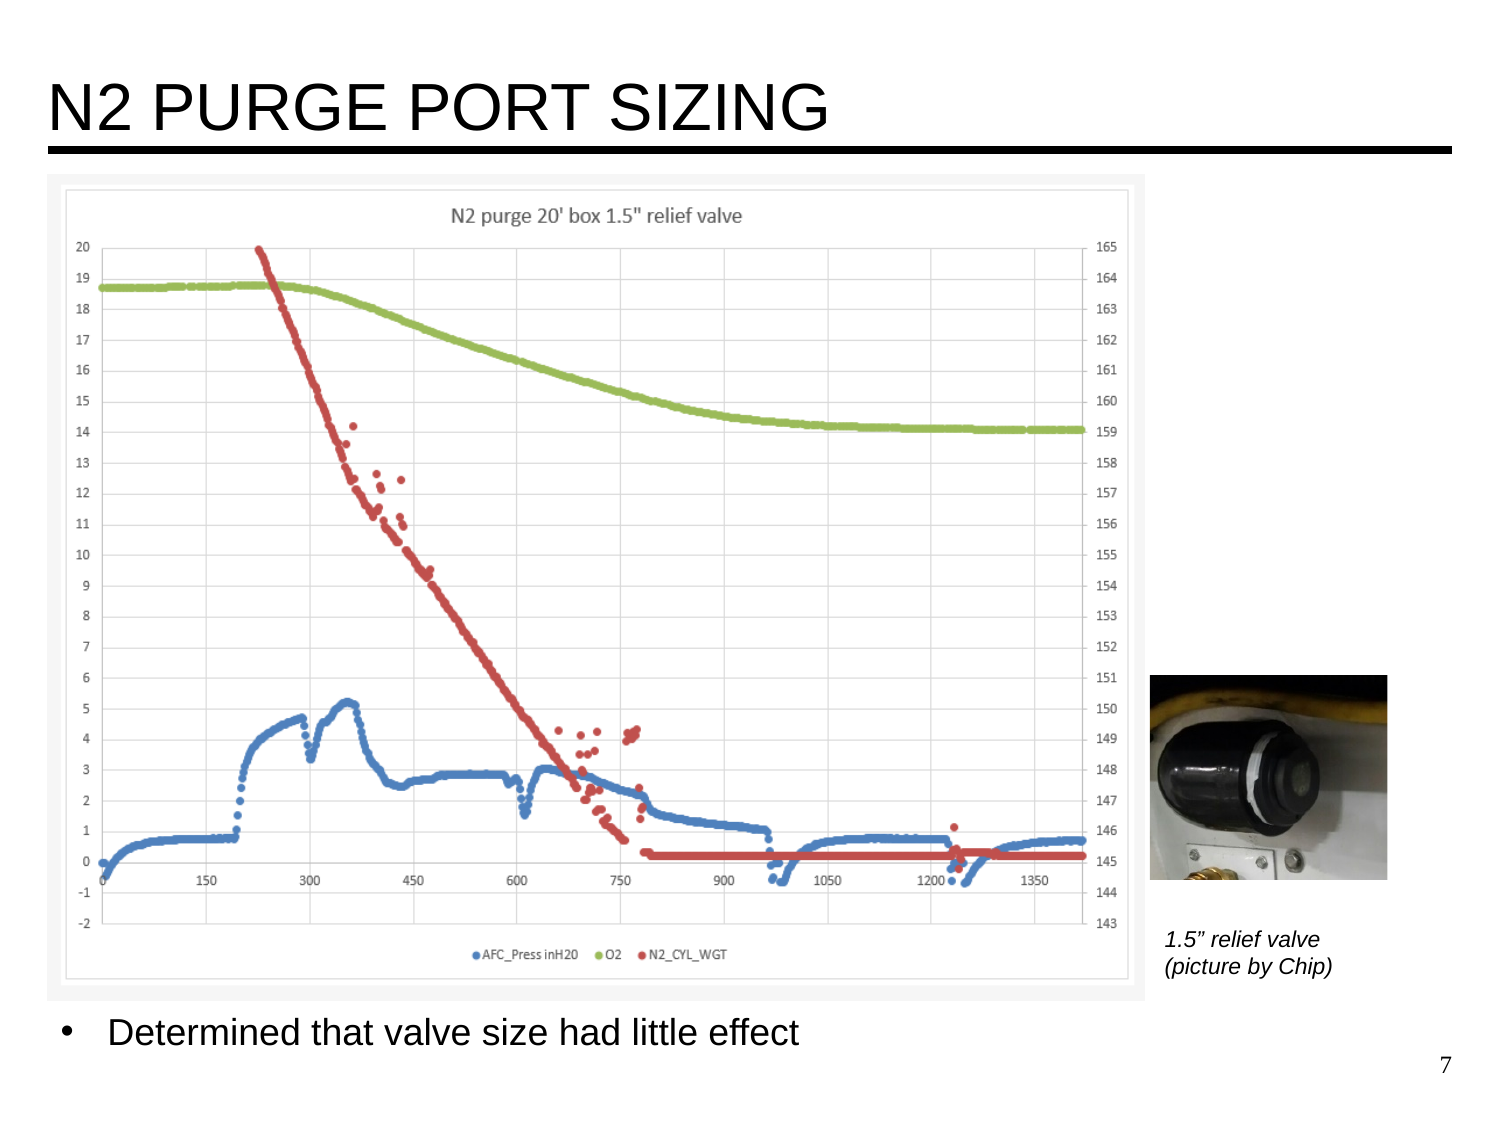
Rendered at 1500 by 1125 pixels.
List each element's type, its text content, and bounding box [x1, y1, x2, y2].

picture [1149, 674, 1388, 881]
title N2 Purge Port Sizing [47, 57, 1452, 150]
slide_number 7 [1429, 1047, 1453, 1080]
text_box 1.5” relief valve (picture by Chip) [1149, 916, 1388, 987]
picture [47, 174, 1145, 1001]
text_box Determined that valve size had little effect [45, 1000, 1429, 1106]
